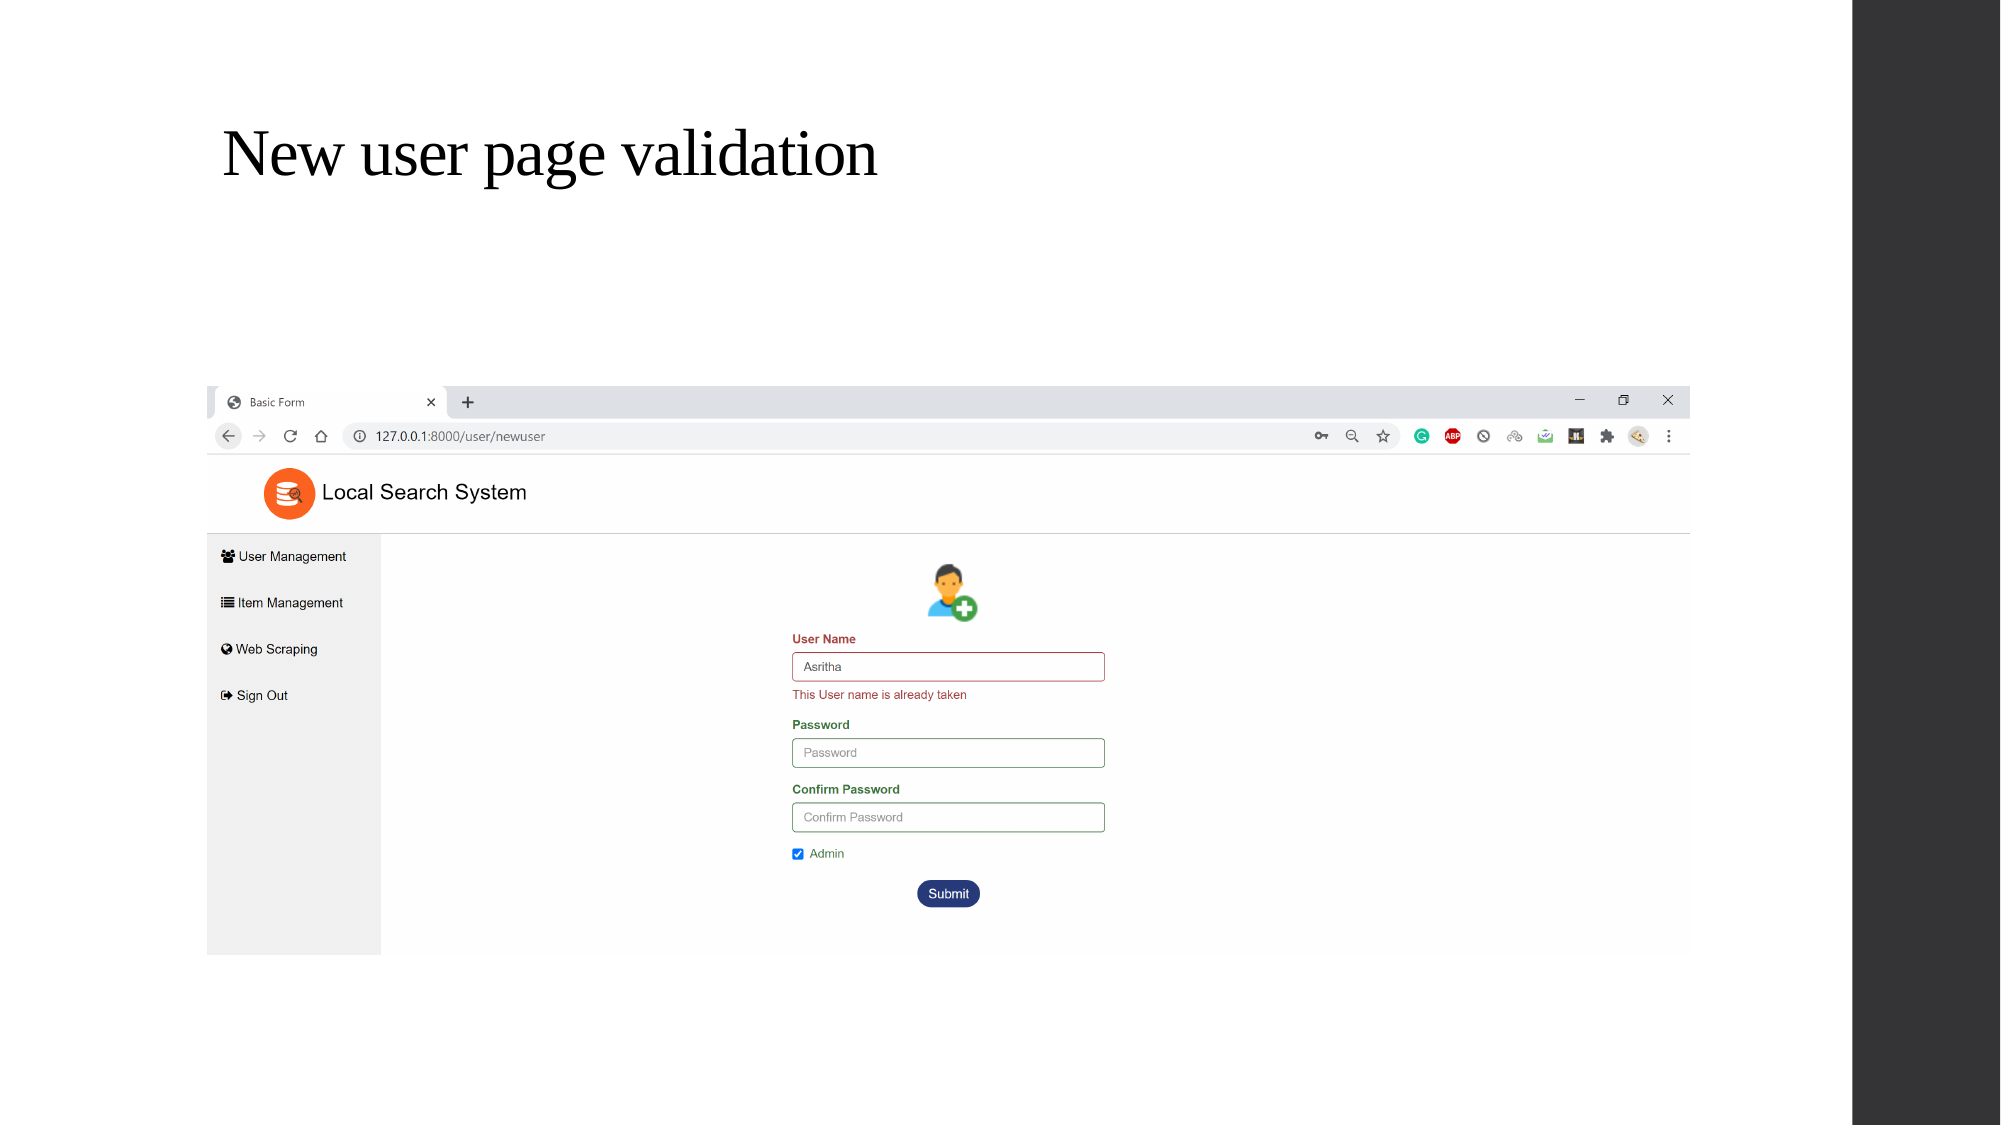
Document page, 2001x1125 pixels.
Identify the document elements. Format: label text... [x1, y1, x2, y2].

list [206, 386, 1691, 956]
title New user page validation [206, 60, 1797, 278]
